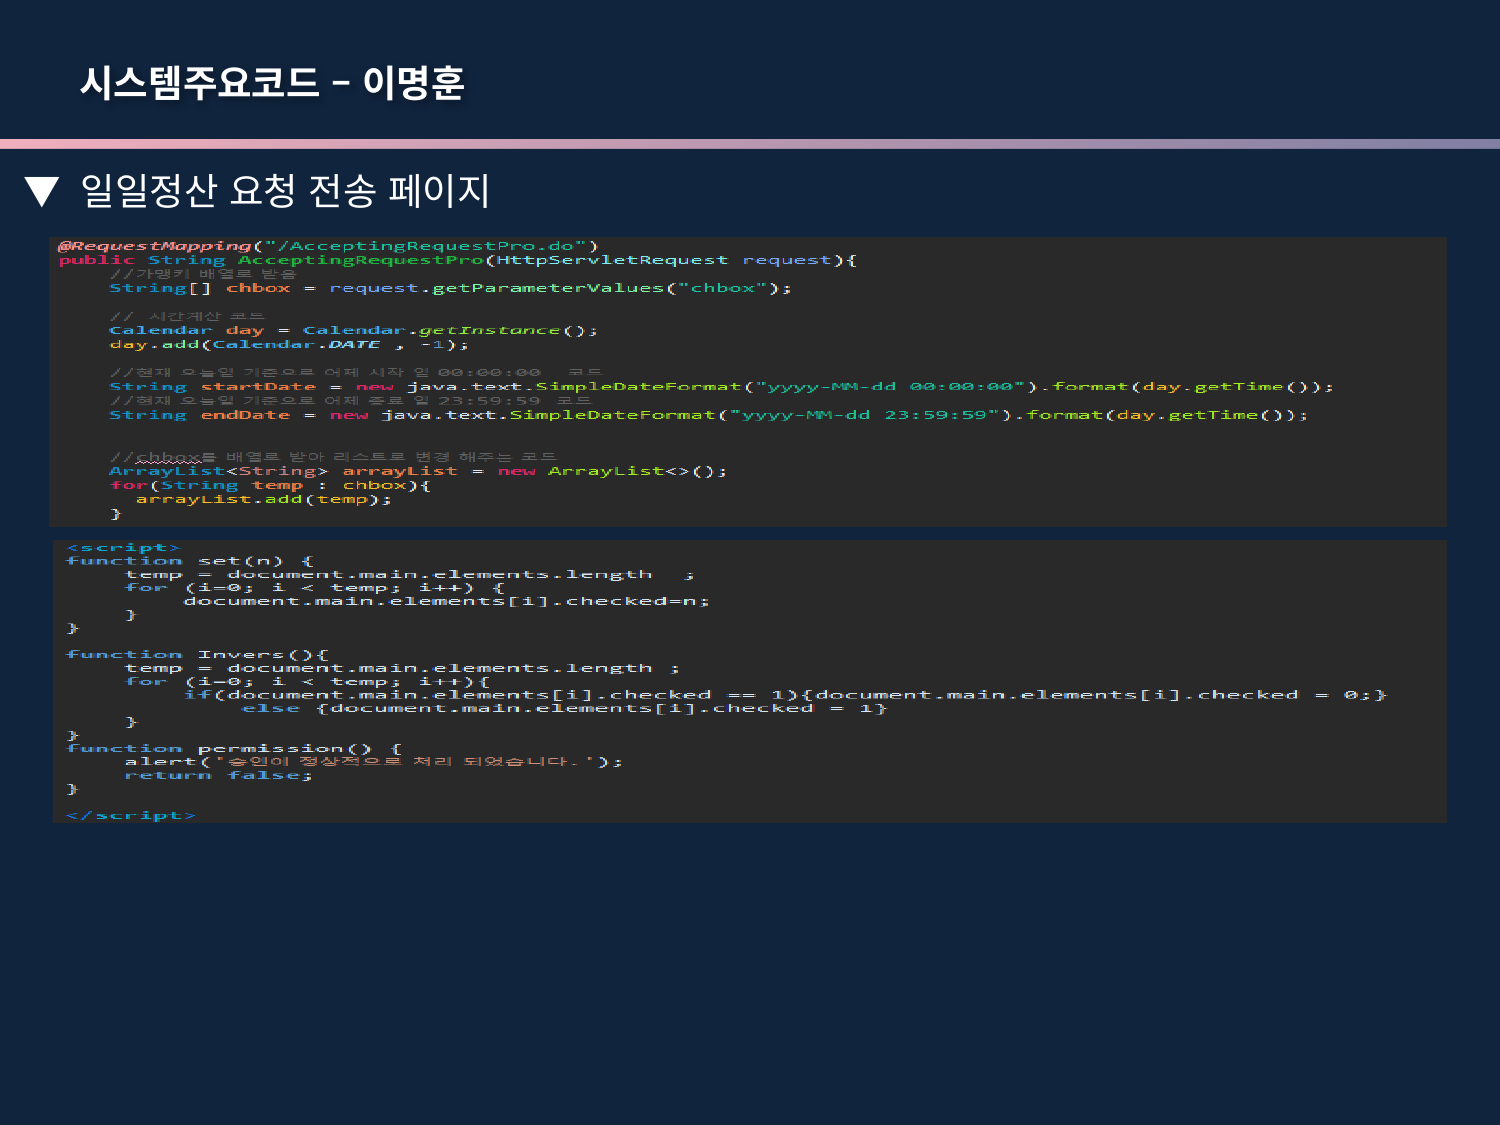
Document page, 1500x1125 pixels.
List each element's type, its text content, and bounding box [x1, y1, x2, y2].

text_box [0, 147, 1500, 1125]
picture [52, 539, 1448, 823]
picture [49, 237, 1448, 528]
text_box [0, 0, 1500, 141]
text_box ▼ 일일정산 요청 전송 페이지 [9, 160, 507, 221]
text_box 시스템주요코드 – 이명훈 [53, 30, 668, 136]
